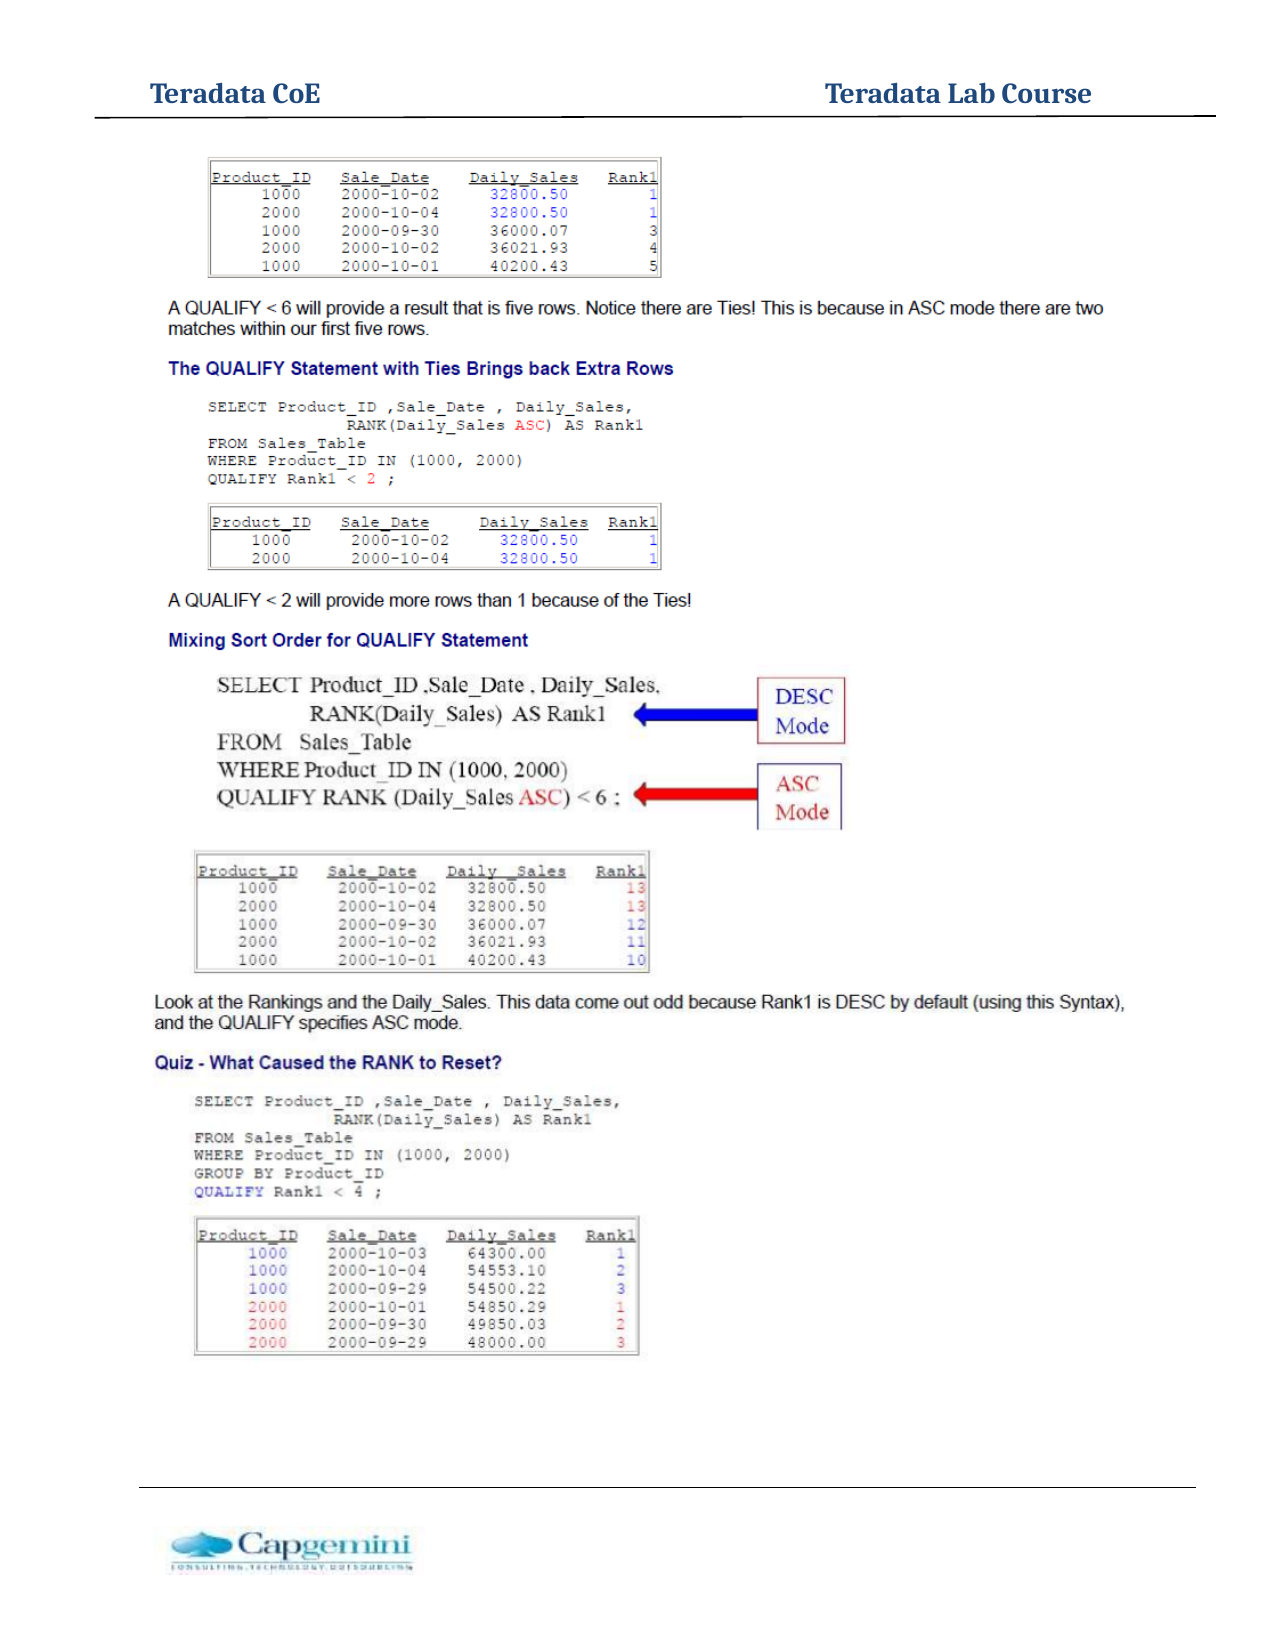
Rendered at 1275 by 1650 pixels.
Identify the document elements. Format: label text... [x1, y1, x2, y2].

text_box Teradata Lab Course [823, 76, 1109, 111]
text_box [139, 1464, 1197, 1490]
text_box [153, 149, 1128, 1367]
text_box Teradata CoE [147, 76, 336, 111]
text_box [153, 1526, 425, 1575]
